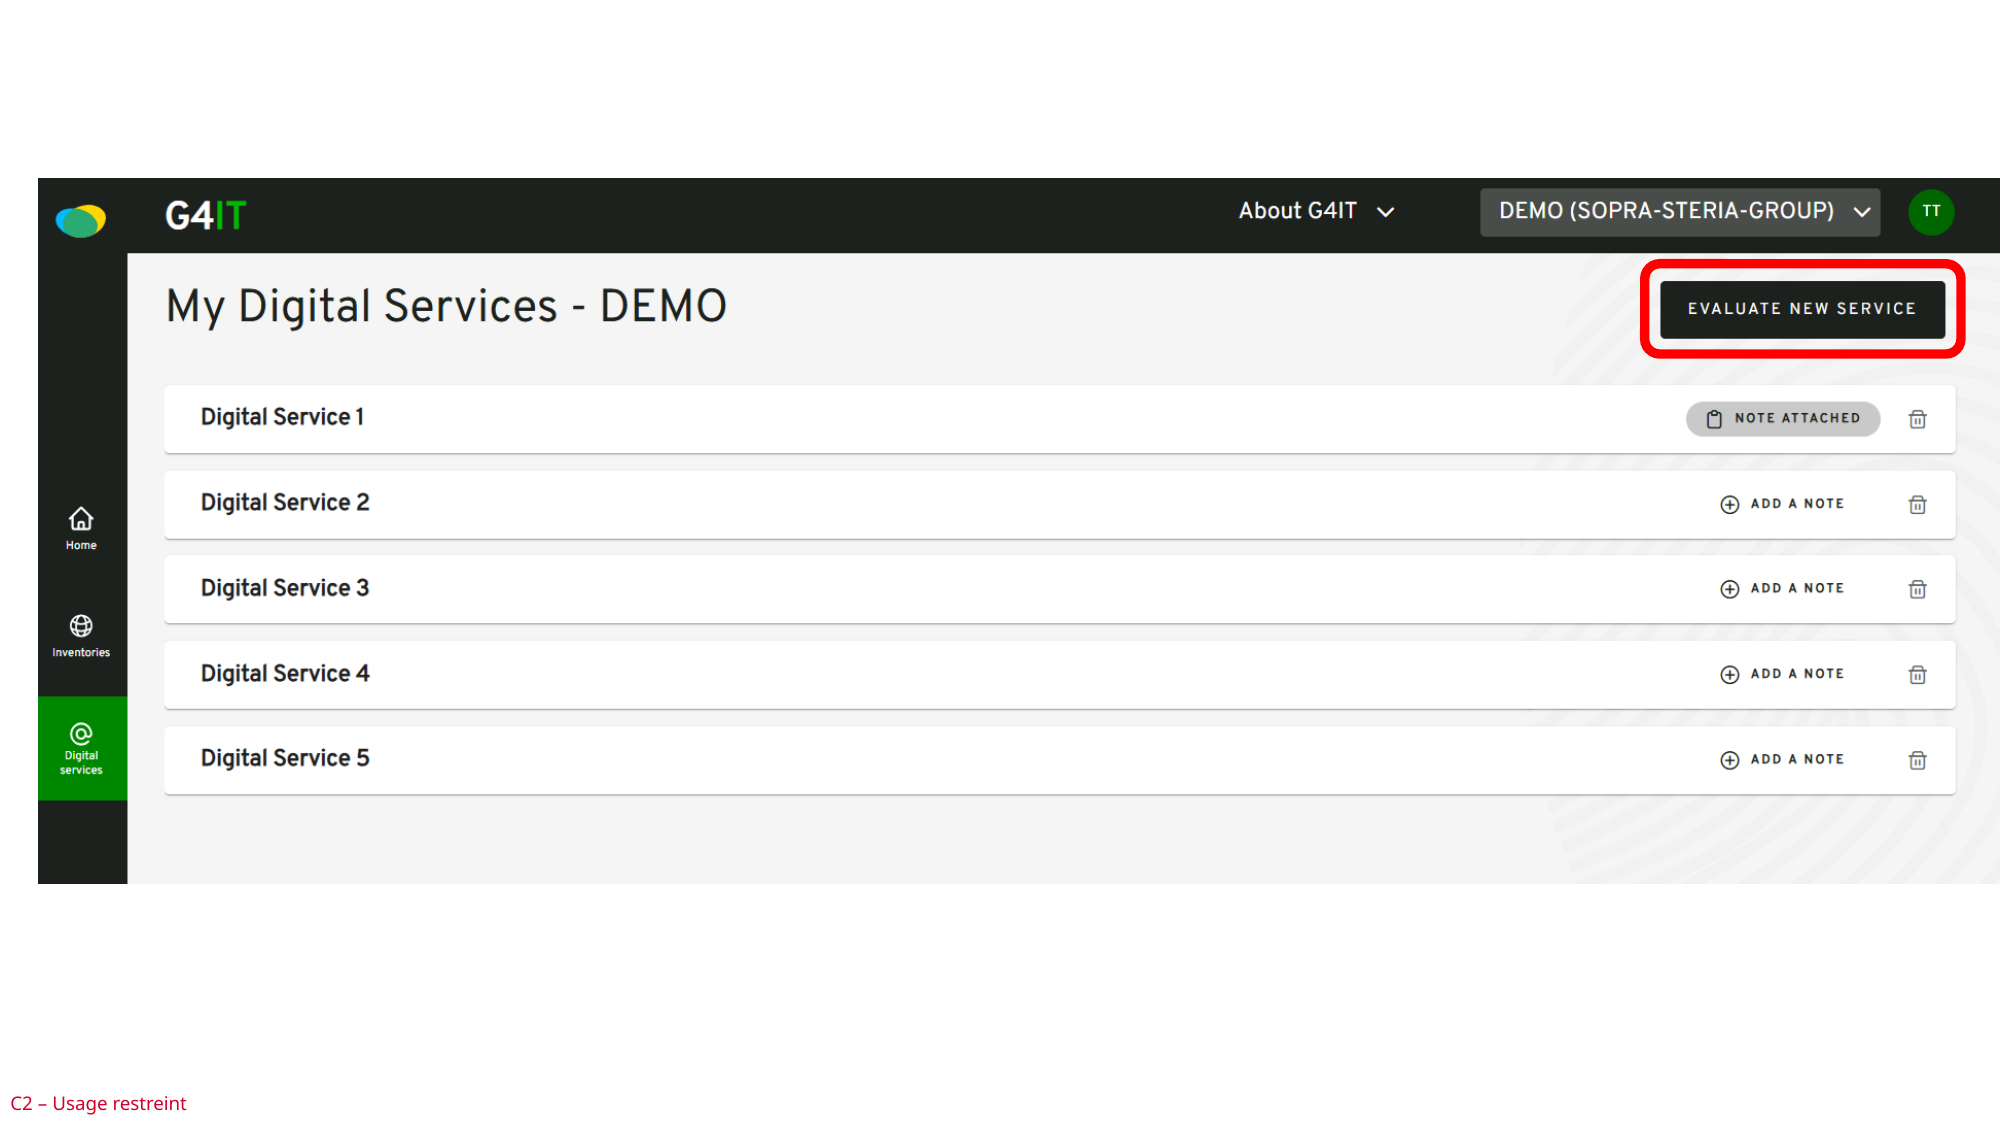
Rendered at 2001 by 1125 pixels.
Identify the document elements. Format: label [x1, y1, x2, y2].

picture [38, 178, 2000, 884]
